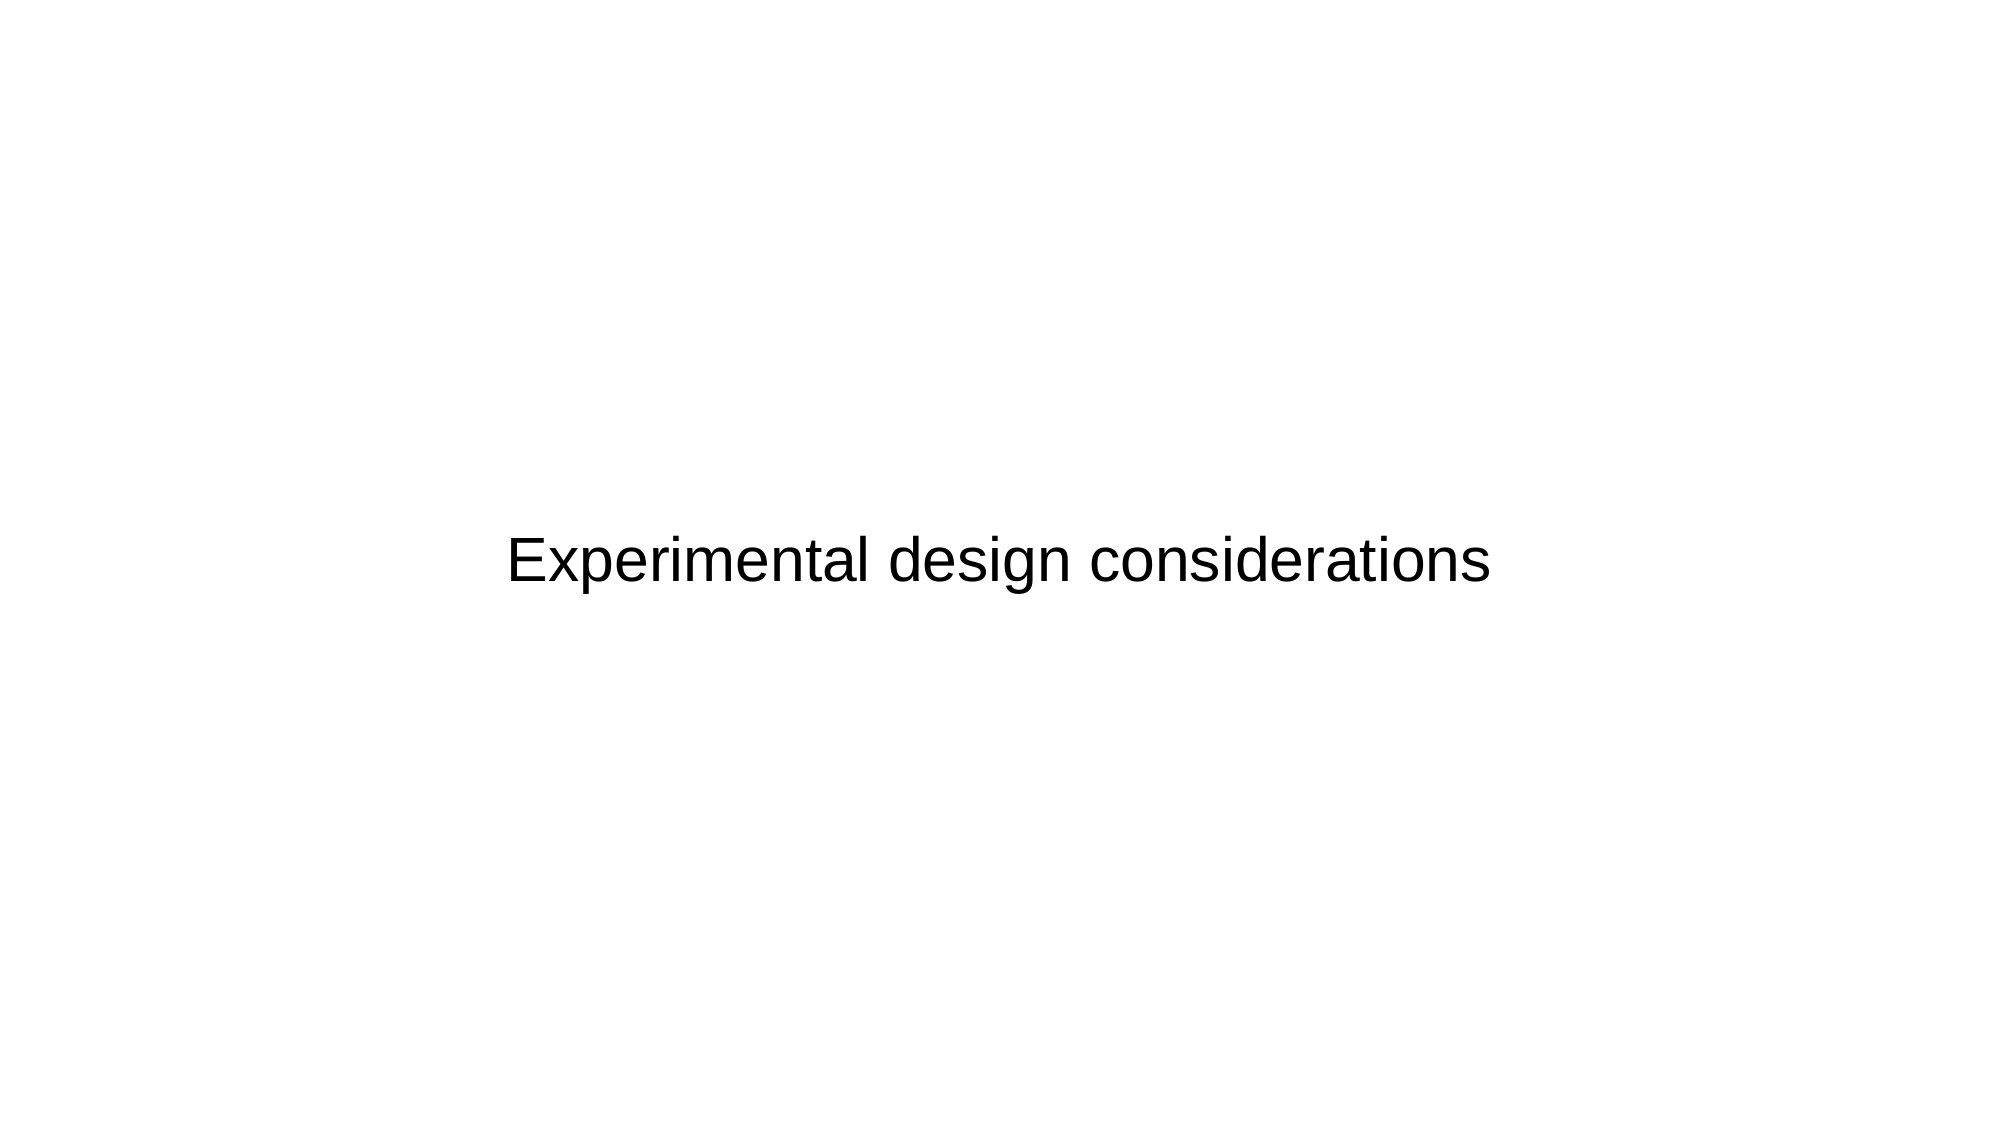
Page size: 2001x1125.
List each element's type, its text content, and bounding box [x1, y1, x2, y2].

text_box Experimental design considerations [0, 512, 2000, 602]
